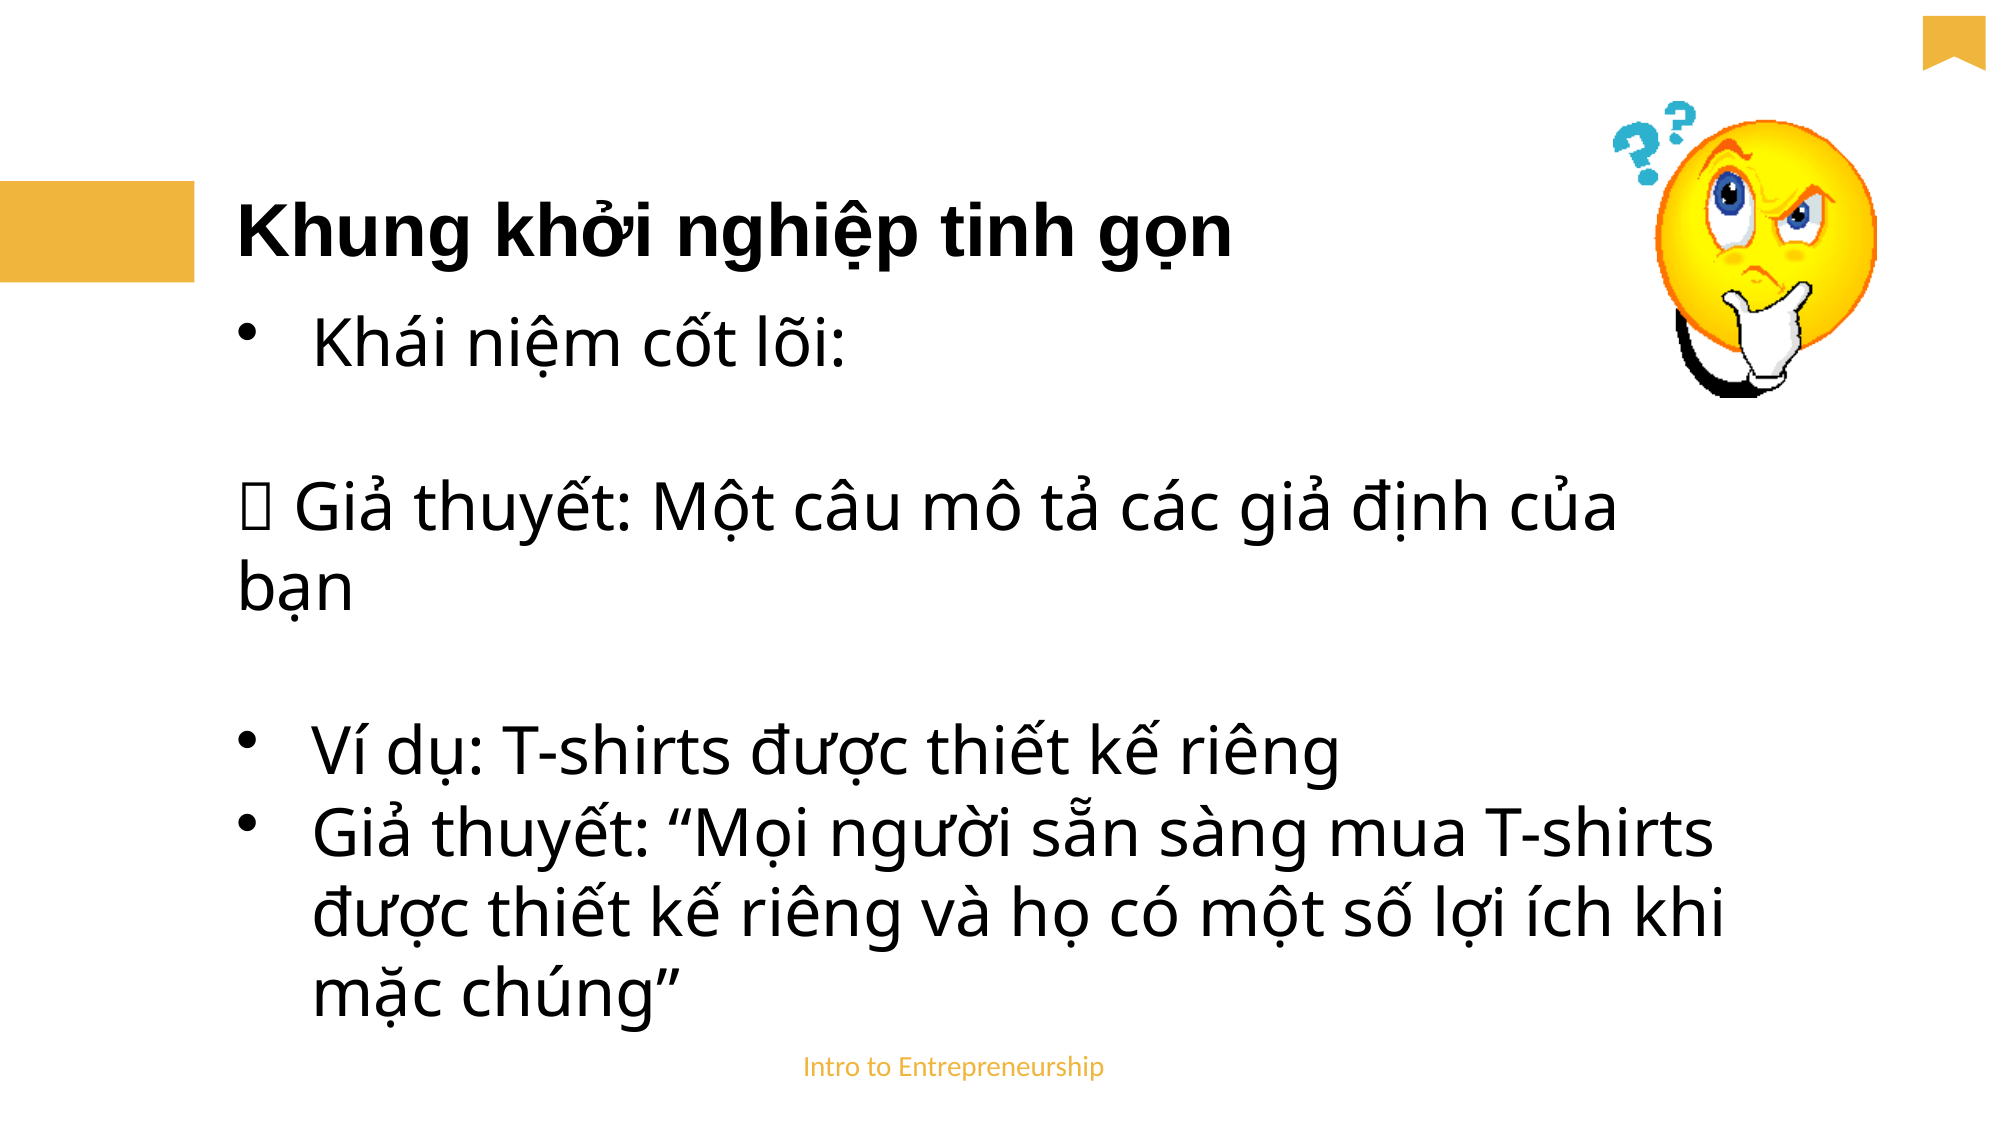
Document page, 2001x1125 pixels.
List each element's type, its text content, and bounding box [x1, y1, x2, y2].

text_box [0, 181, 195, 283]
text_box Intro to Entrepreneurship [788, 1039, 1789, 1090]
text_box Khái niệm cốt lõi:  Giả thuyết: Một câu mô tả các giả định của bạn Ví dụ: T-shirts được thiết kế riêng Giả thuyết: “Mọi người sẵn sàng mua T-shirts được thiết kế riêng và họ có một số lợi ích khi mặc chúng” [234, 297, 1745, 1030]
title Khung khởi nghiệp tinh gọn [234, 136, 1507, 297]
text_box [1922, 15, 1986, 71]
picture [1613, 101, 1877, 398]
